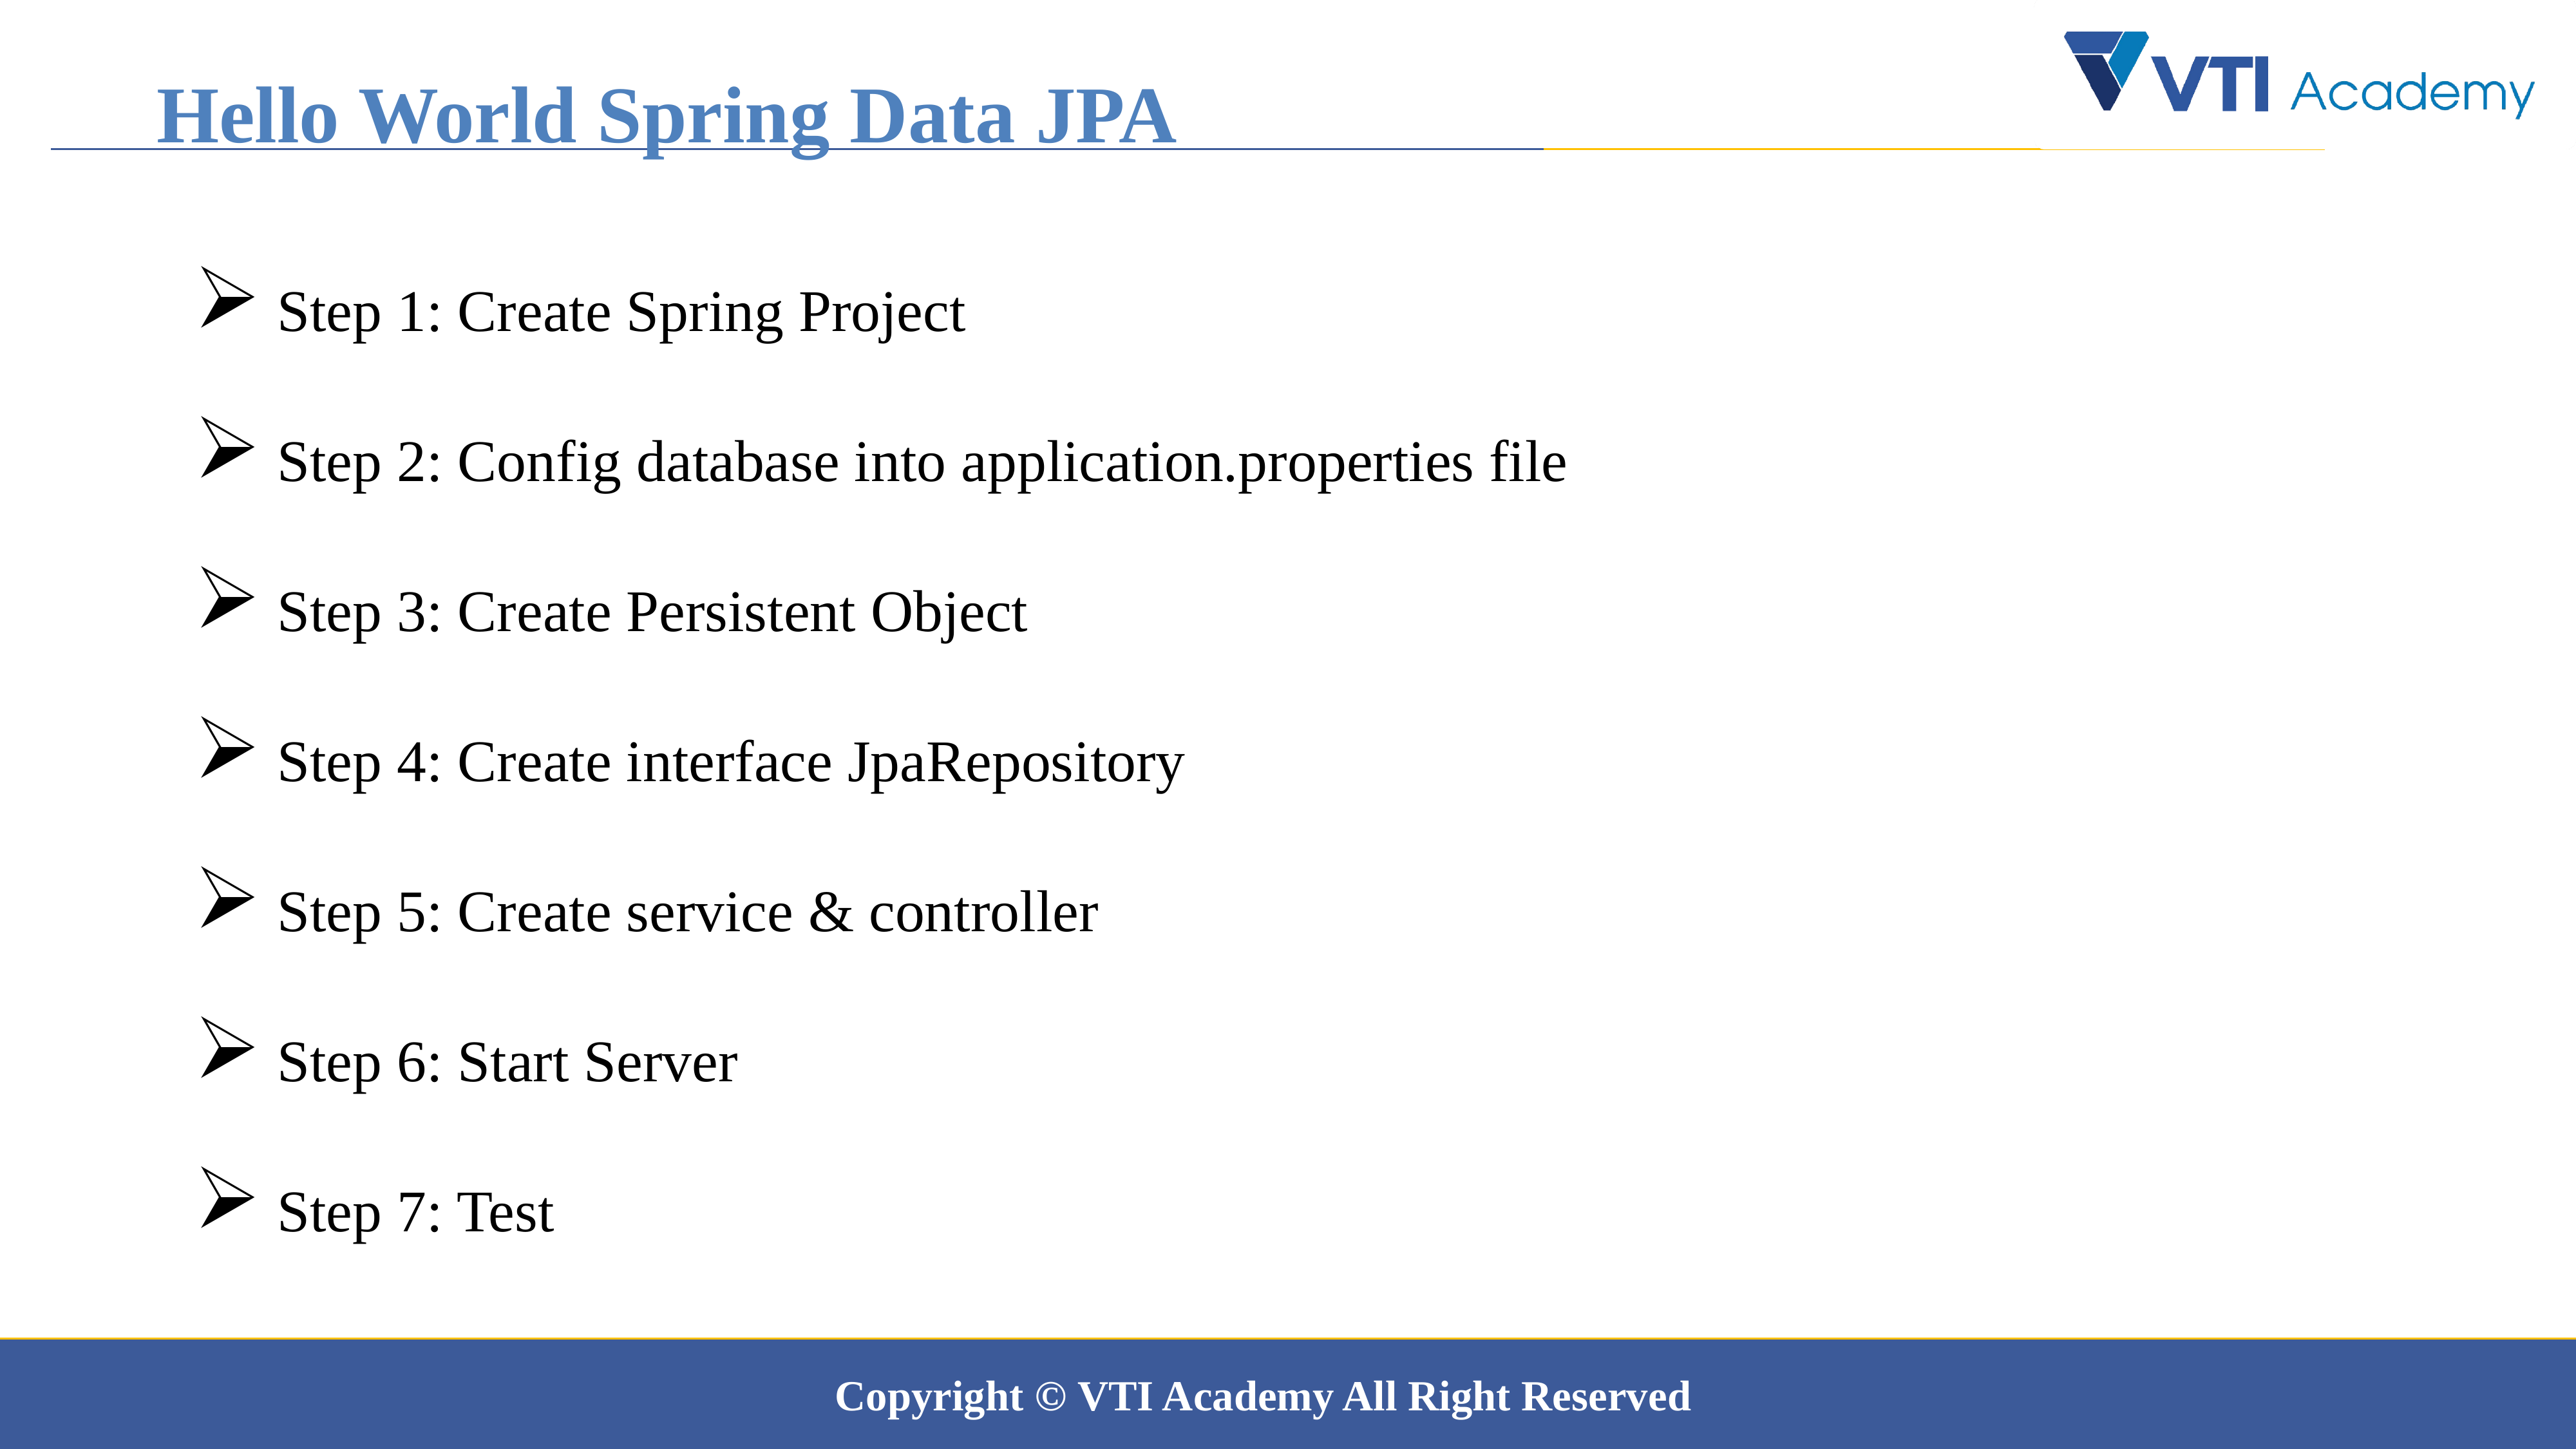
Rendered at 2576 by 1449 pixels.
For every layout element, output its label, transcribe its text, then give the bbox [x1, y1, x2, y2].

text_box Hello World Spring Data JPA [126, 60, 1709, 161]
picture [2034, 0, 2576, 149]
text_box Step 1: Create Spring Project Step 2: Config database into application.properties file Step 3: Create Persistent Object Step 4: Create interface JpaRepository Step 5: Create service & controller Step 6: Start Server Step 7: Test [185, 267, 1875, 1363]
